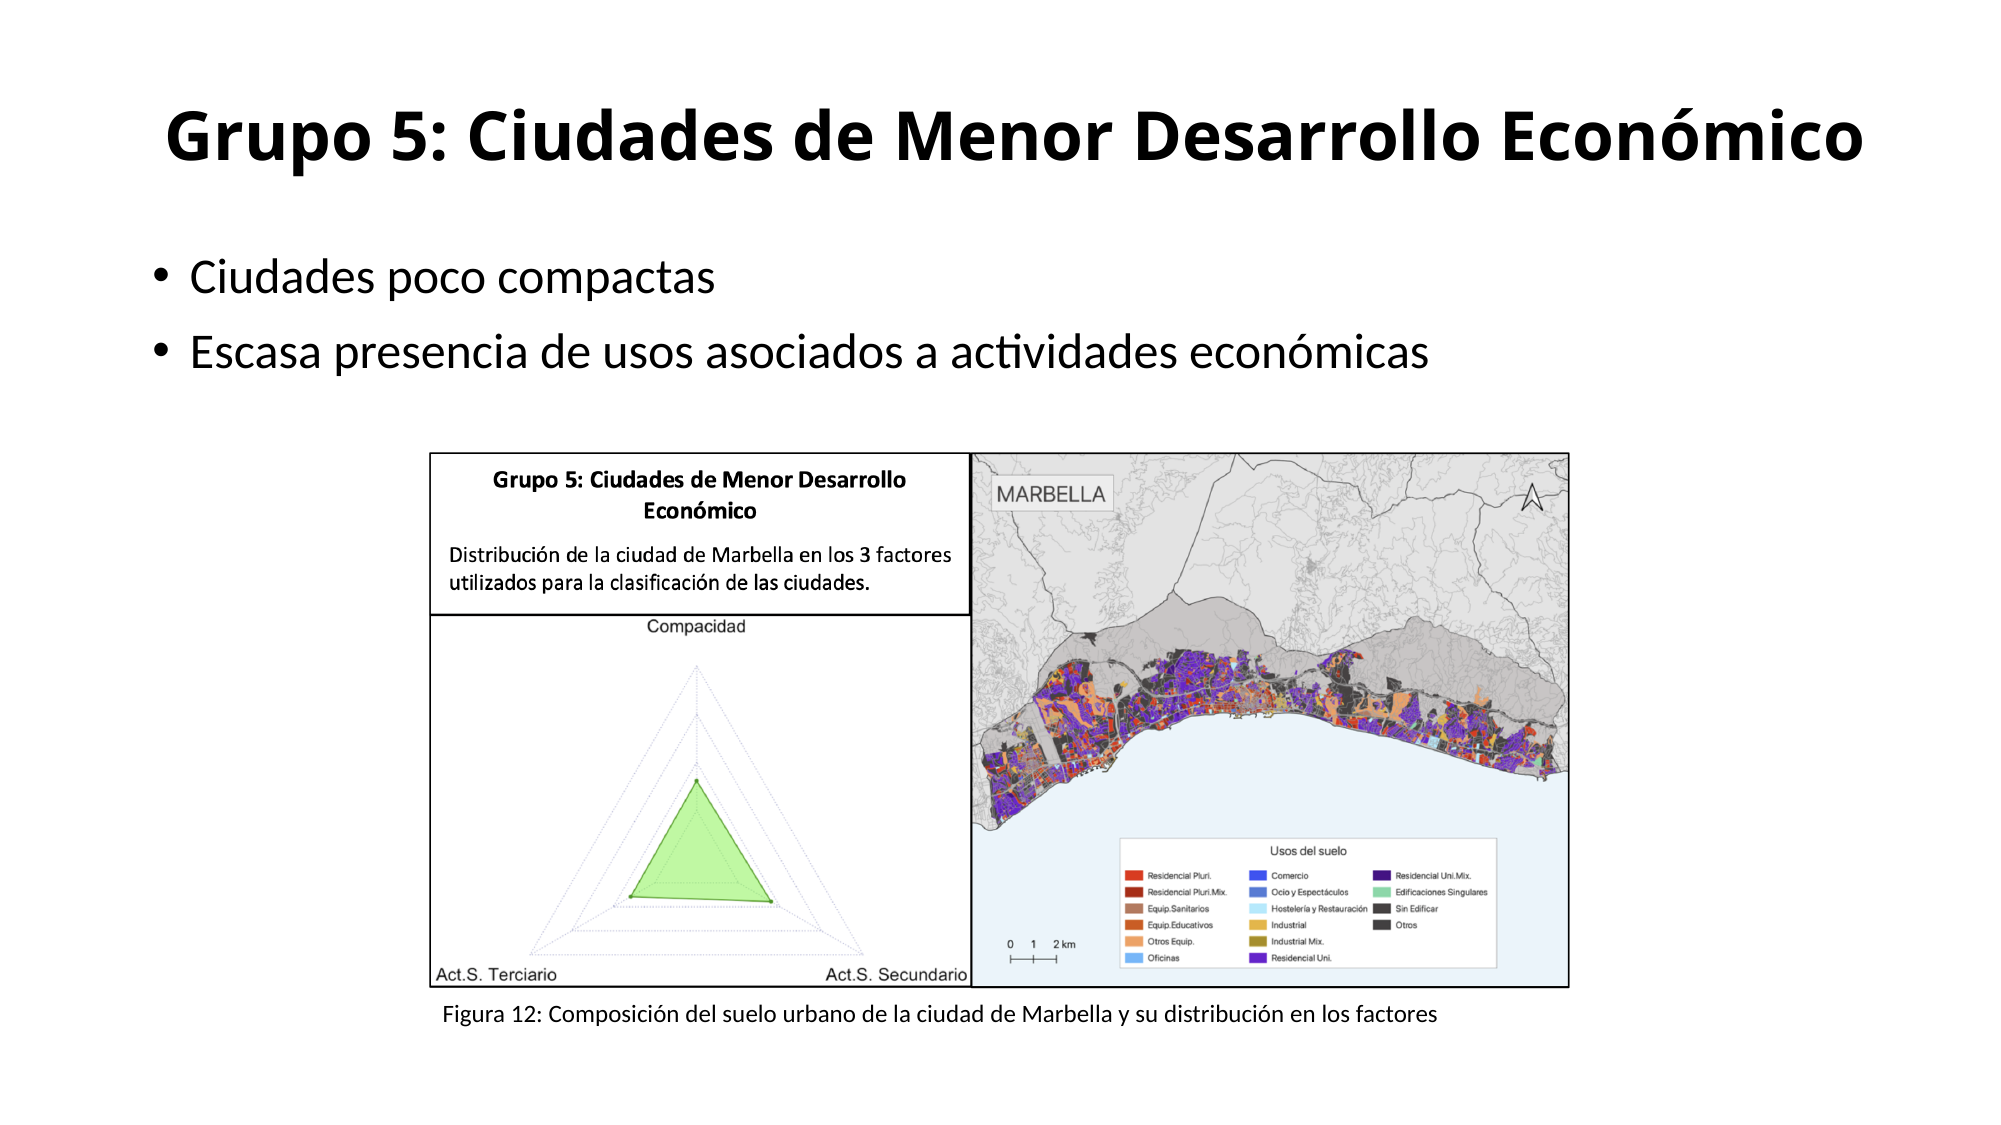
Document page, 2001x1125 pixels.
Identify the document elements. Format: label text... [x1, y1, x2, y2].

title Grupo 5: Ciudades de Menor Desarrollo Económico [137, 59, 1893, 218]
list Ciudades poco compactas Escasa presencia de usos asociados a actividades económicas [137, 242, 1863, 1014]
picture [427, 449, 1573, 992]
text_box Figura 12: Composición del suelo urbano de la ciudad de Marbella y su distribución en los factores [427, 992, 1572, 1035]
